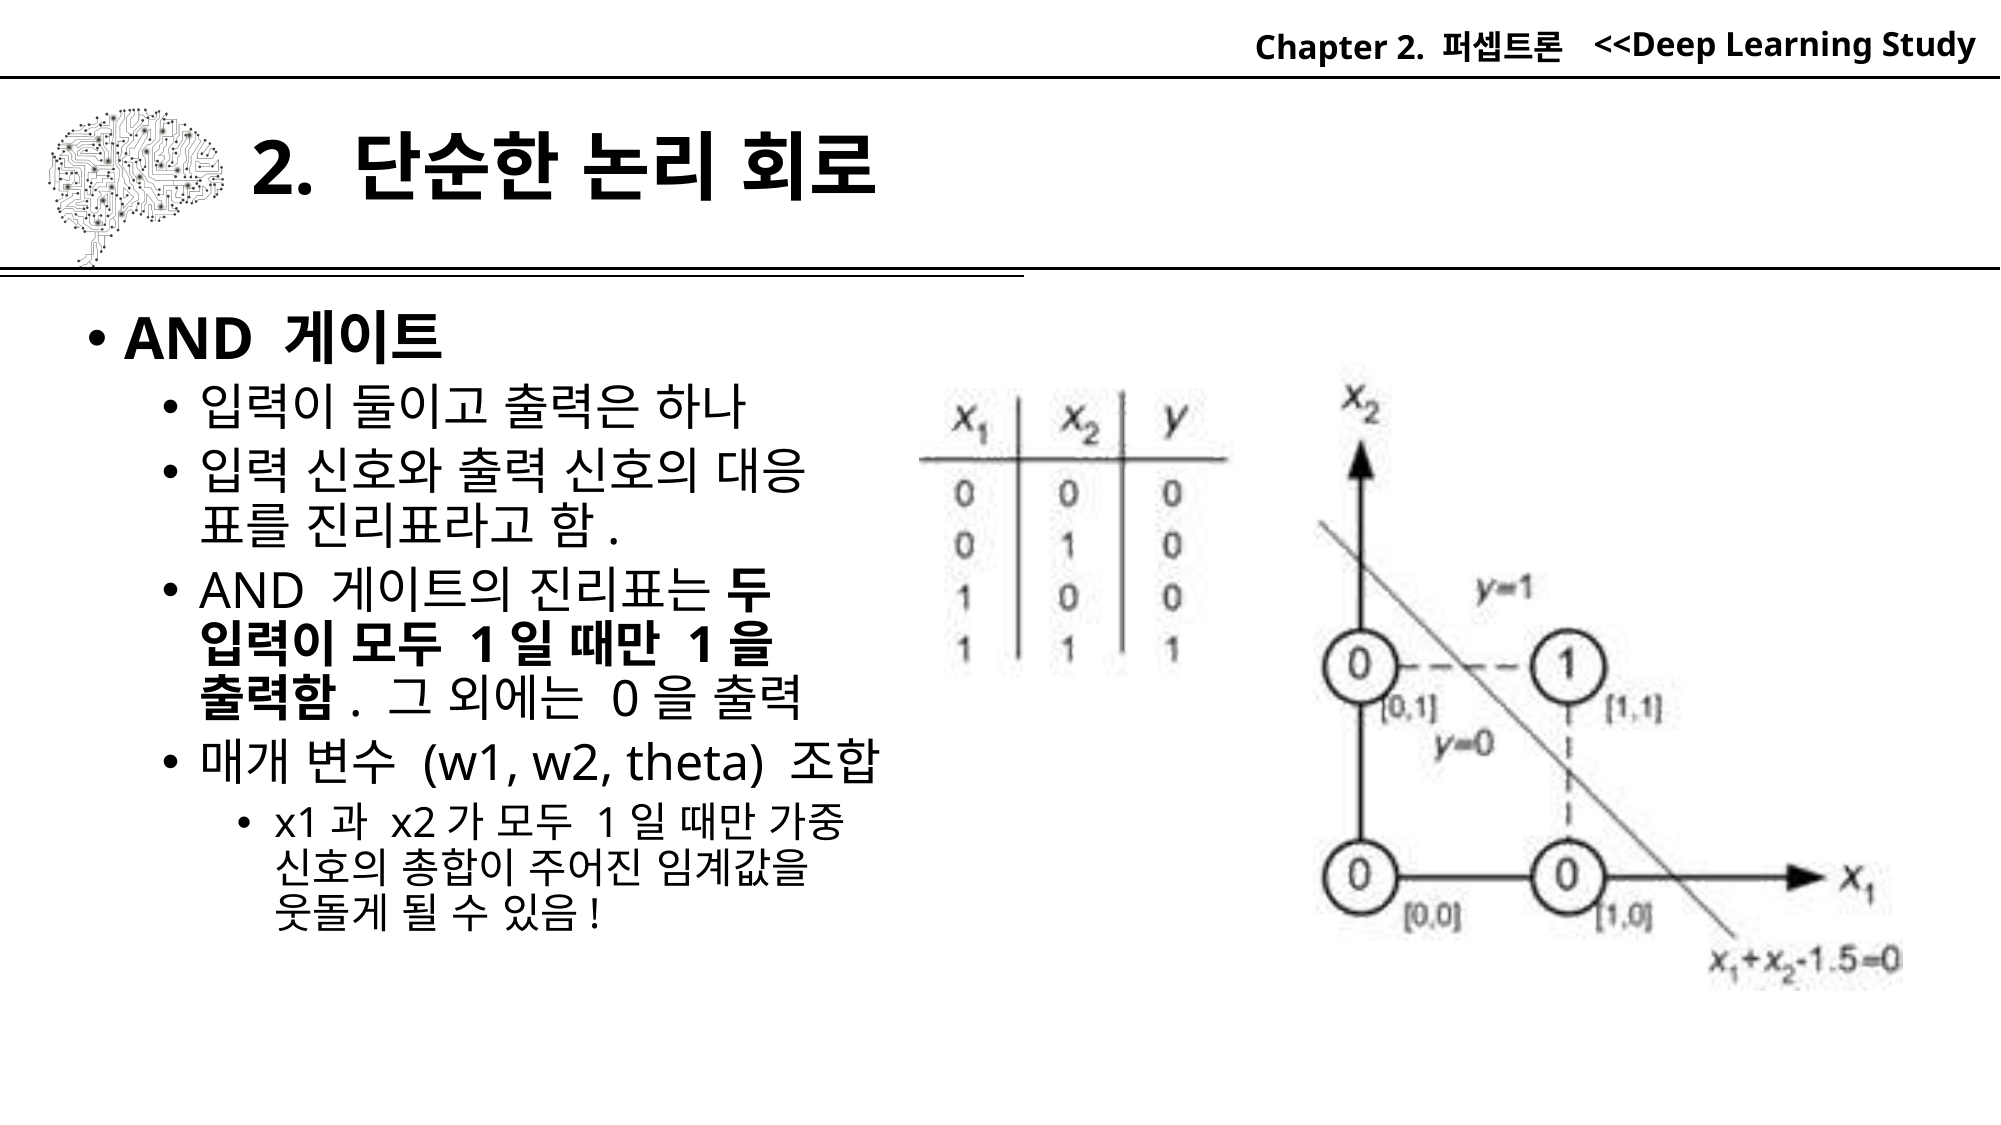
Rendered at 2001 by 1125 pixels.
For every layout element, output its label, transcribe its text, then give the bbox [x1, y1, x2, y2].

text_box Chapter 2. 퍼셉트론 [1133, 18, 1685, 74]
list AND 게이트 입력이 둘이고 출력은 하나 입력 신호와 출력 신호의 대응 표를 진리표라고 함. AND 게이트의 진리표는 두 입력이 모두 1일 때만 1을 출력함. 그 외에는 0을 출력 매개 변수 (w1, w2, theta) 조합 x1과 x2가 모두 1일 때만 가중 신호의 총합이 주어진 임계값을 웃돌게 될 수 있음! [71, 301, 918, 1053]
title 2. 단순한 논리 회로 [236, 103, 1903, 238]
picture [919, 363, 1903, 991]
